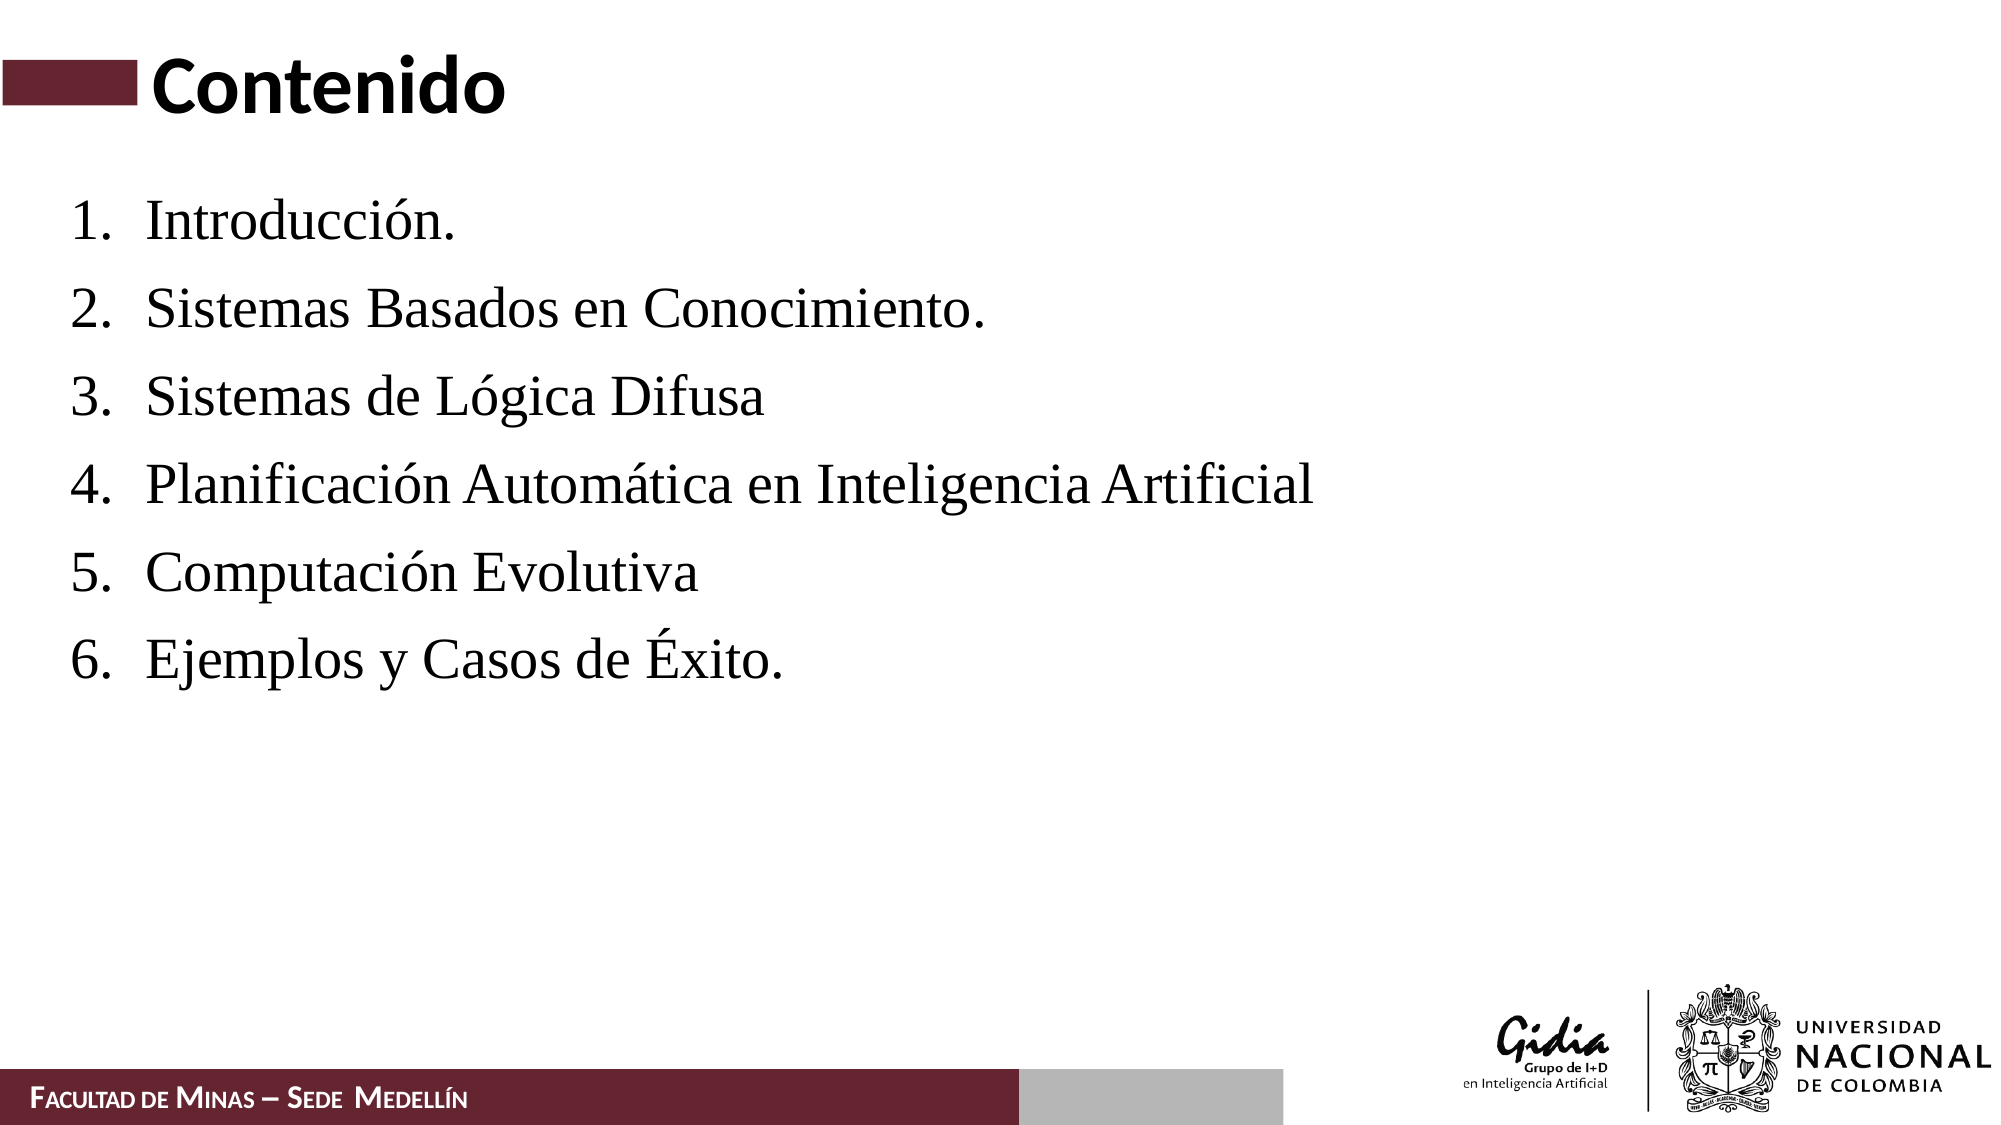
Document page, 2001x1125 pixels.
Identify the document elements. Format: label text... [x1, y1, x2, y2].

picture [1463, 983, 1992, 1113]
text_box Introducción. Sistemas Basados en Conocimiento. Sistemas de Lógica Difusa Planificación Automática en Inteligencia Artificial Computación Evolutiva Ejemplos y Casos de Éxito. [68, 163, 1450, 691]
title Contenido [150, 27, 600, 163]
